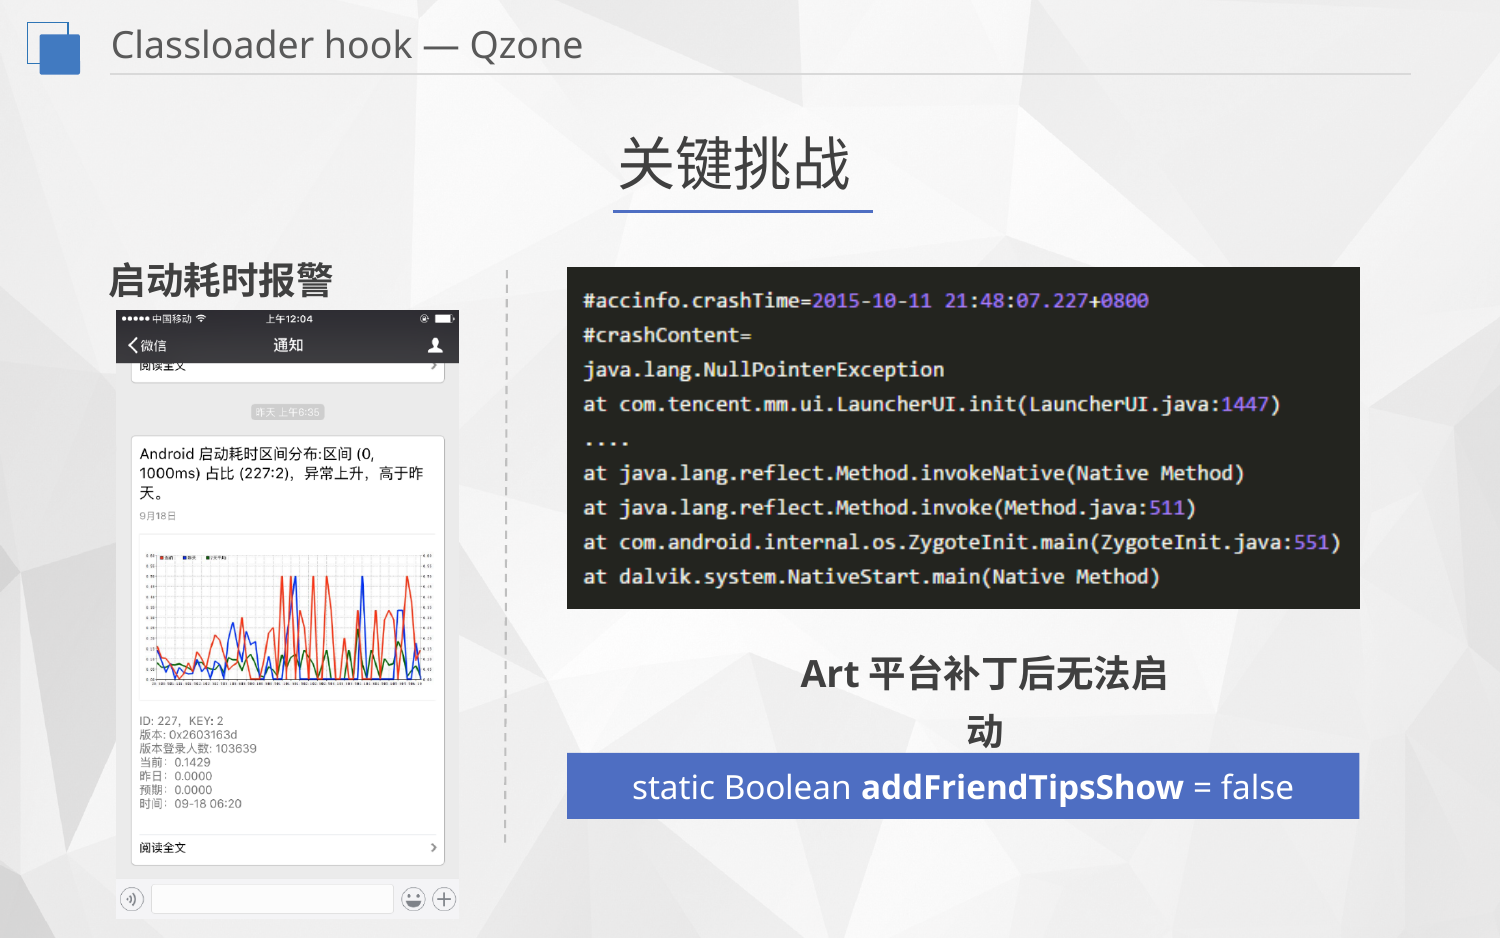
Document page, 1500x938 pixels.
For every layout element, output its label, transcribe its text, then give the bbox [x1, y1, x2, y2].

text_box 启动耗时报警 [74, 236, 368, 310]
text_box [39, 33, 81, 76]
picture [567, 267, 1360, 609]
text_box [27, 22, 69, 64]
picture [116, 310, 459, 919]
text_box Art平台补丁后无法启动 [767, 629, 1202, 752]
text_box Classloader hook — Qzone [96, 13, 658, 74]
text_box static Boolean addFriendTipsShow = false [567, 752, 1360, 820]
text_box 关键挑战 [0, 119, 1484, 204]
